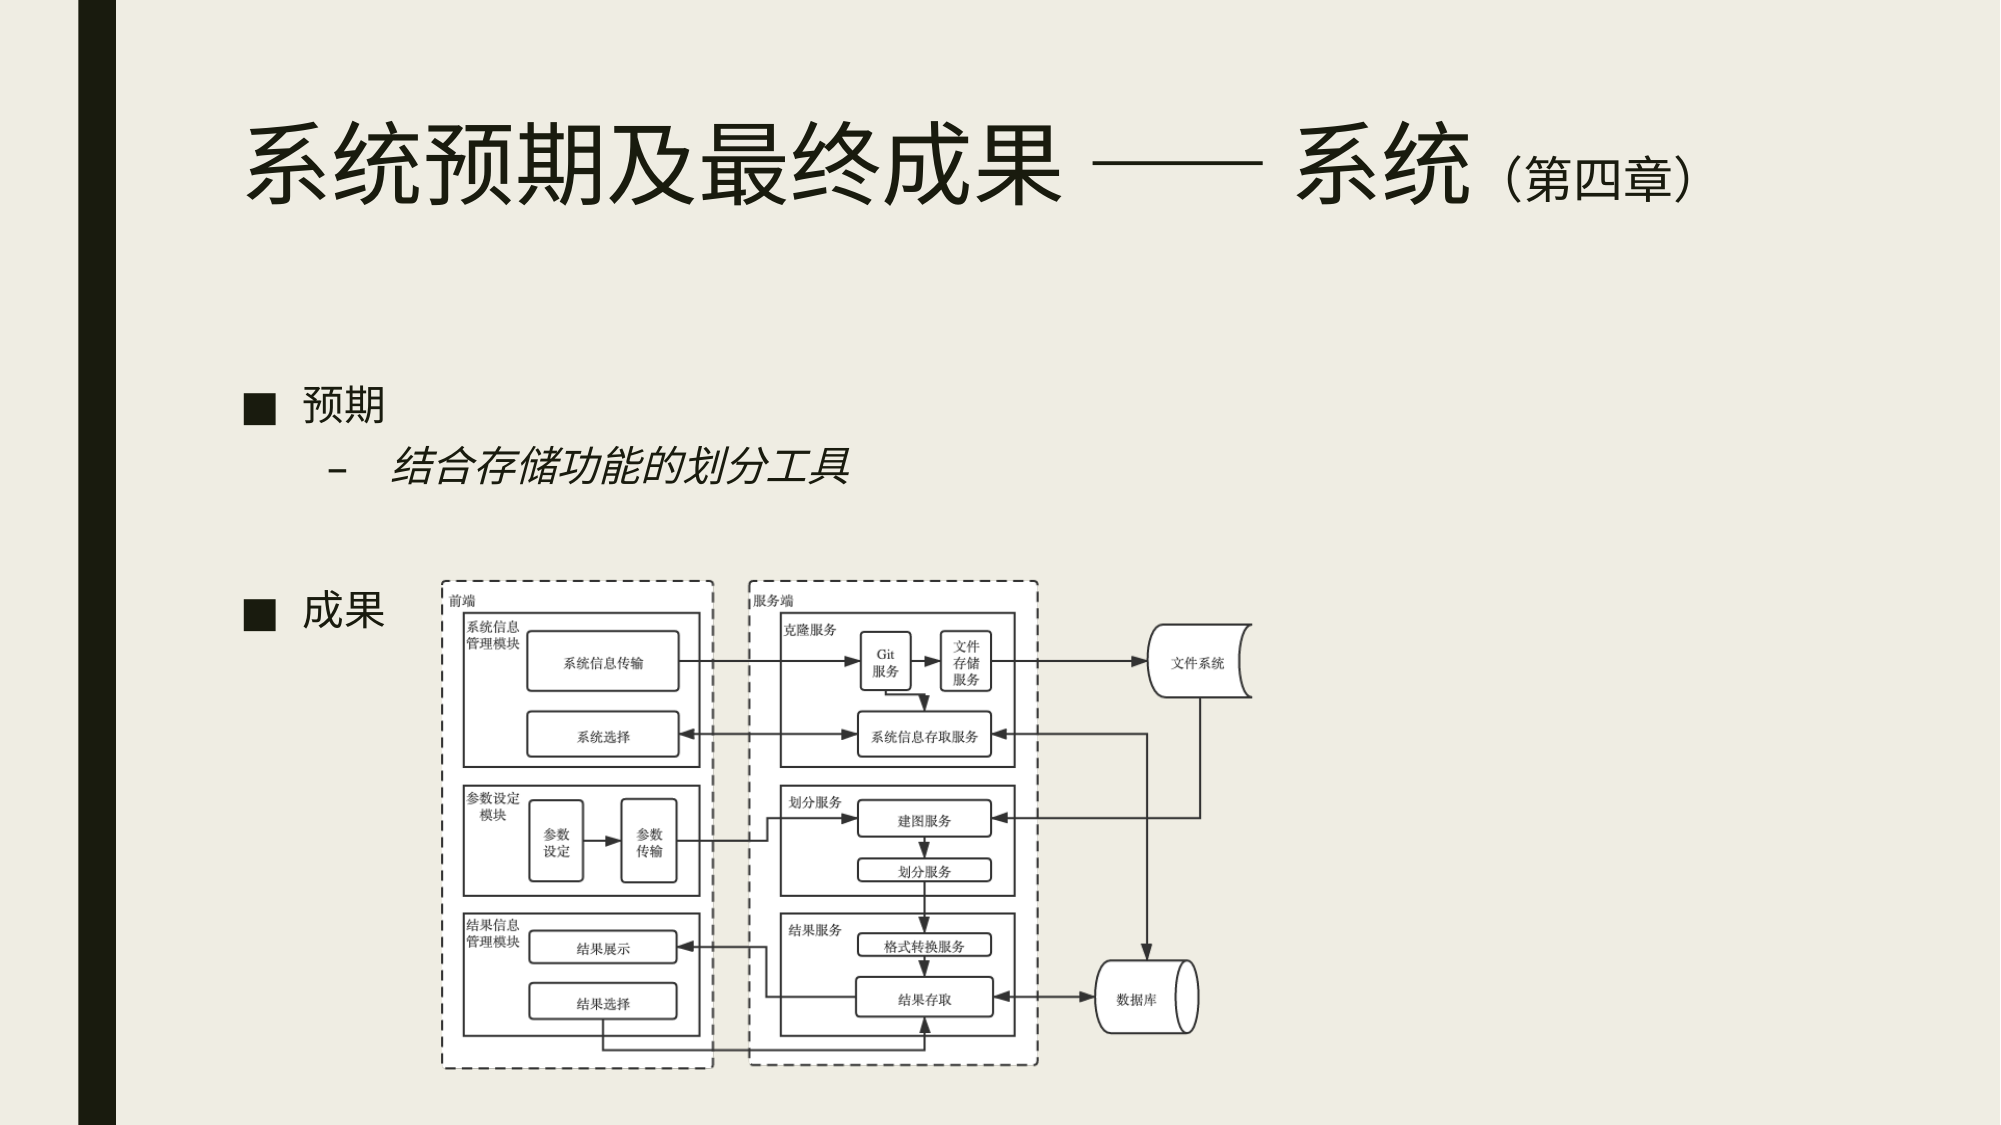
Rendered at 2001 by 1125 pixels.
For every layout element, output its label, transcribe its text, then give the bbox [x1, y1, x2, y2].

list 预期 结合存储功能的划分工具 成果 [225, 375, 1800, 963]
title 系统预期及最终成果 —— 系统（第四章） [225, 112, 1800, 357]
picture [412, 562, 1266, 1095]
